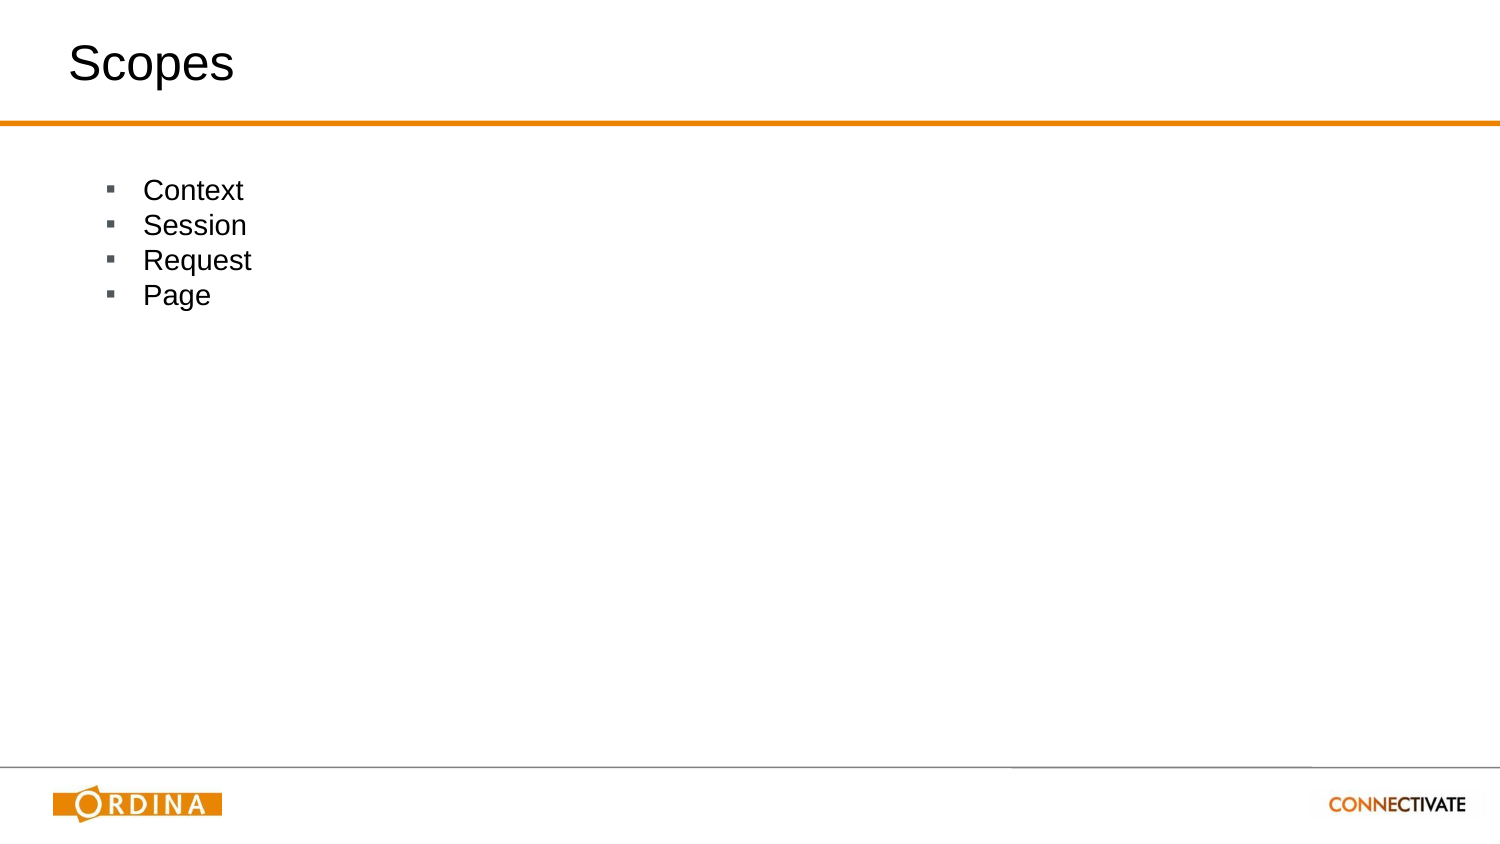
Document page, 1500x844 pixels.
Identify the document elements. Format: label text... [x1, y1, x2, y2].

title Scopes [53, 0, 1459, 121]
picture [53, 785, 222, 823]
list Context Session Request Page [53, 156, 1460, 750]
picture [1310, 790, 1486, 819]
